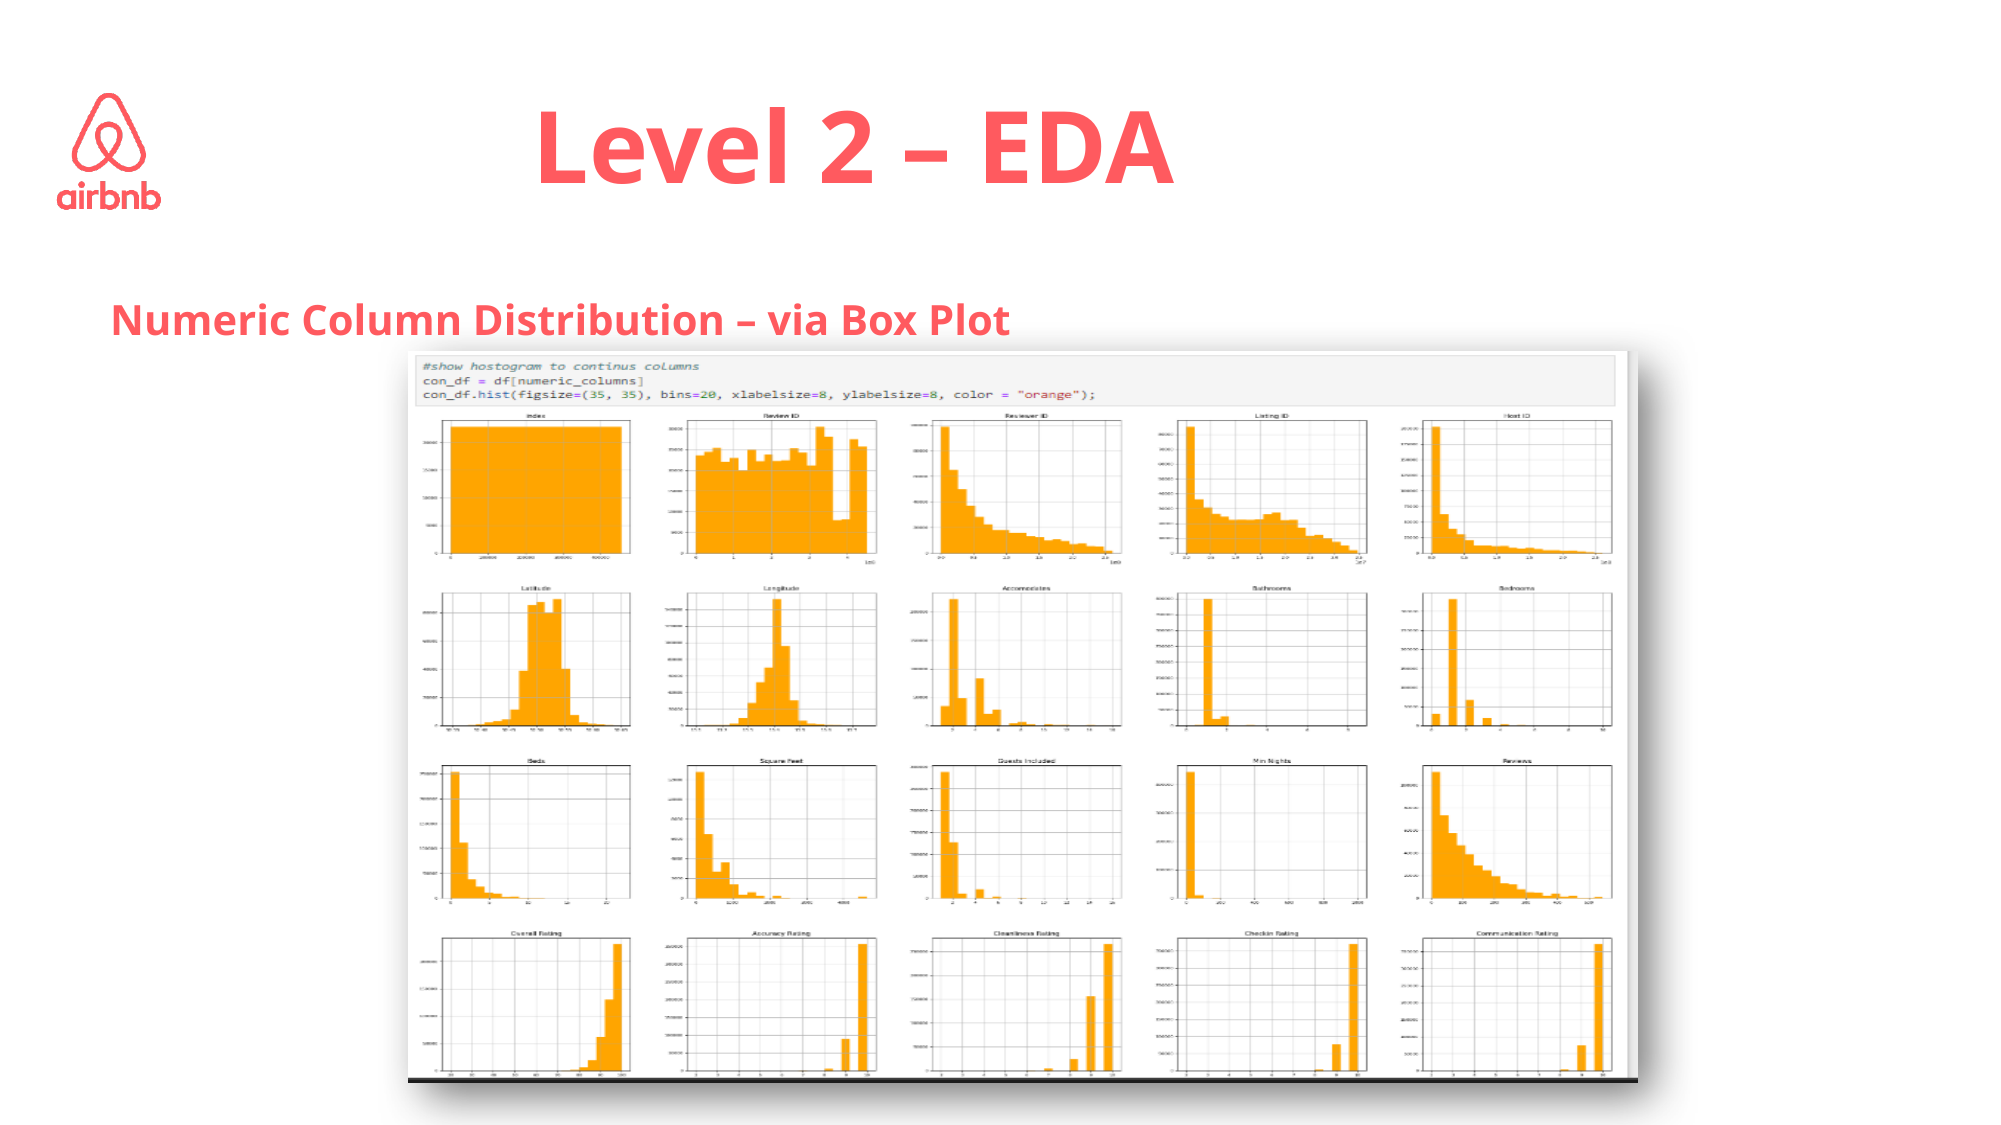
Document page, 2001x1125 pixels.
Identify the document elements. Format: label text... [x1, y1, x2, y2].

picture [408, 351, 1638, 1083]
text_box Numeric Column Distribution – via Box Plot [95, 286, 1262, 351]
title Level 2 – EDA [29, 89, 1705, 213]
